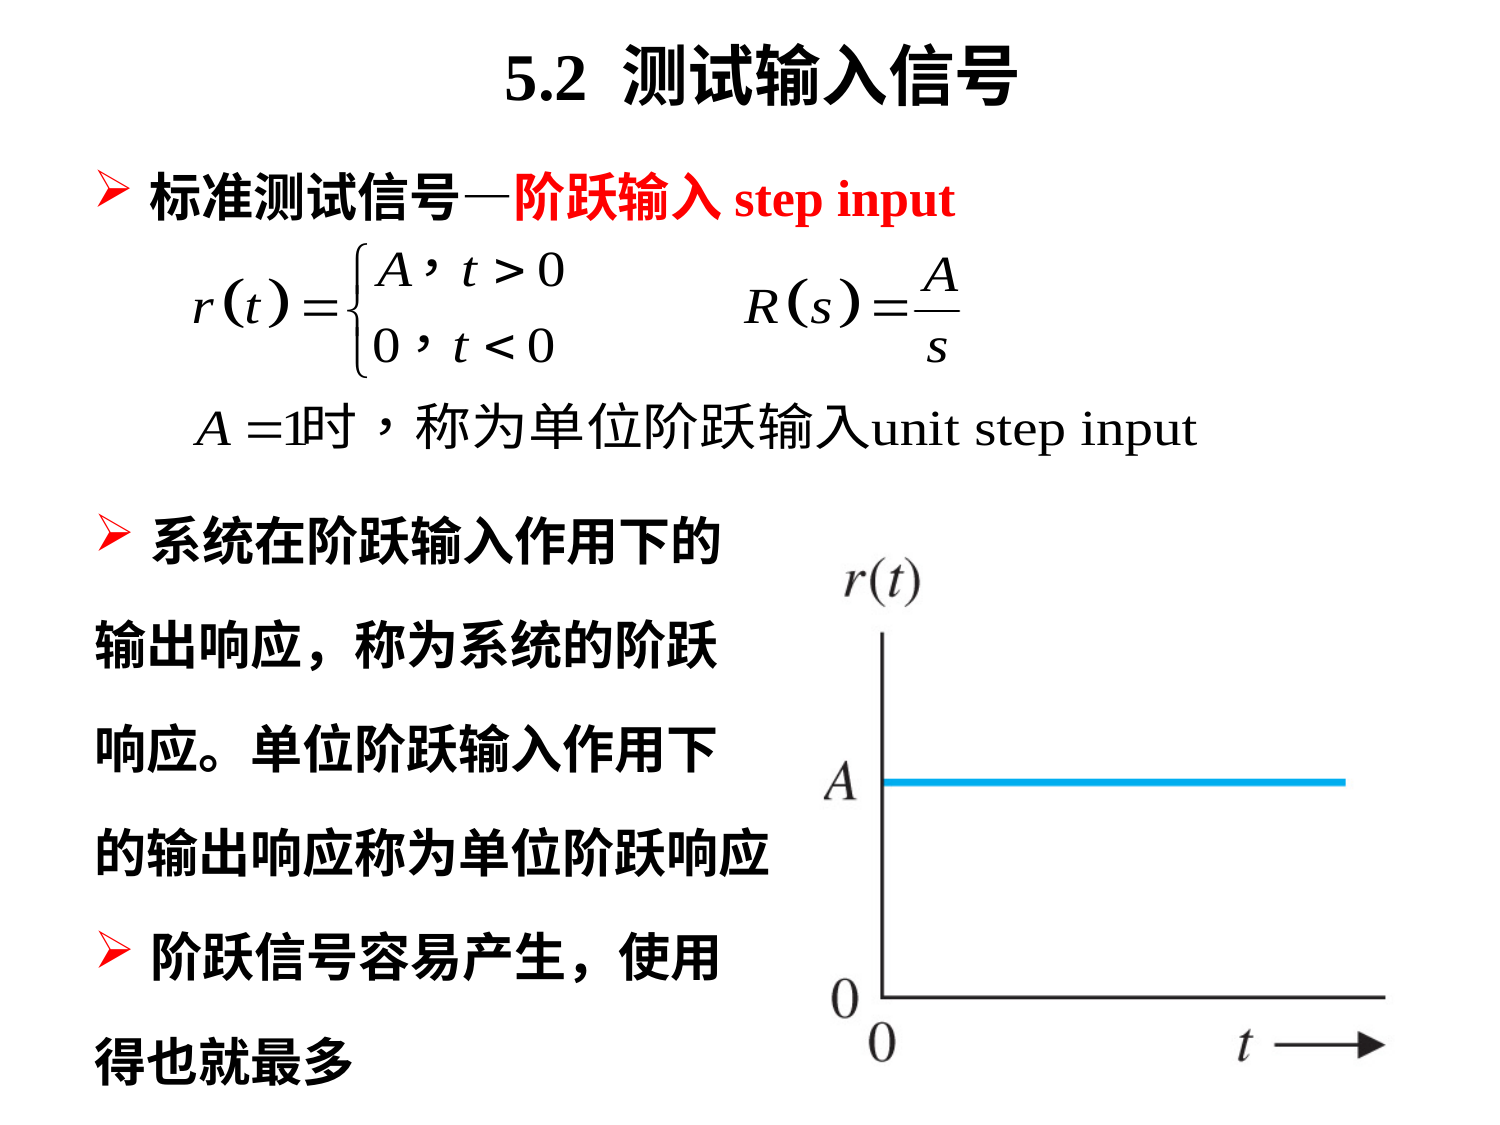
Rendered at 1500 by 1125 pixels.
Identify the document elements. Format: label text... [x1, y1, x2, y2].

text_box 5.2 测试输入信号 [265, 22, 1262, 125]
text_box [183, 231, 1211, 468]
picture [809, 550, 1405, 1097]
text_box 系统在阶跃输入作用下的 输出响应，称为系统的阶跃 响应。单位阶跃输入作用下 的输出响应称为单位阶跃响应 阶跃信号容易产生，使用 得也就最多 [79, 469, 836, 1111]
text_box 标准测试信号—阶跃输入step input [78, 156, 1203, 240]
